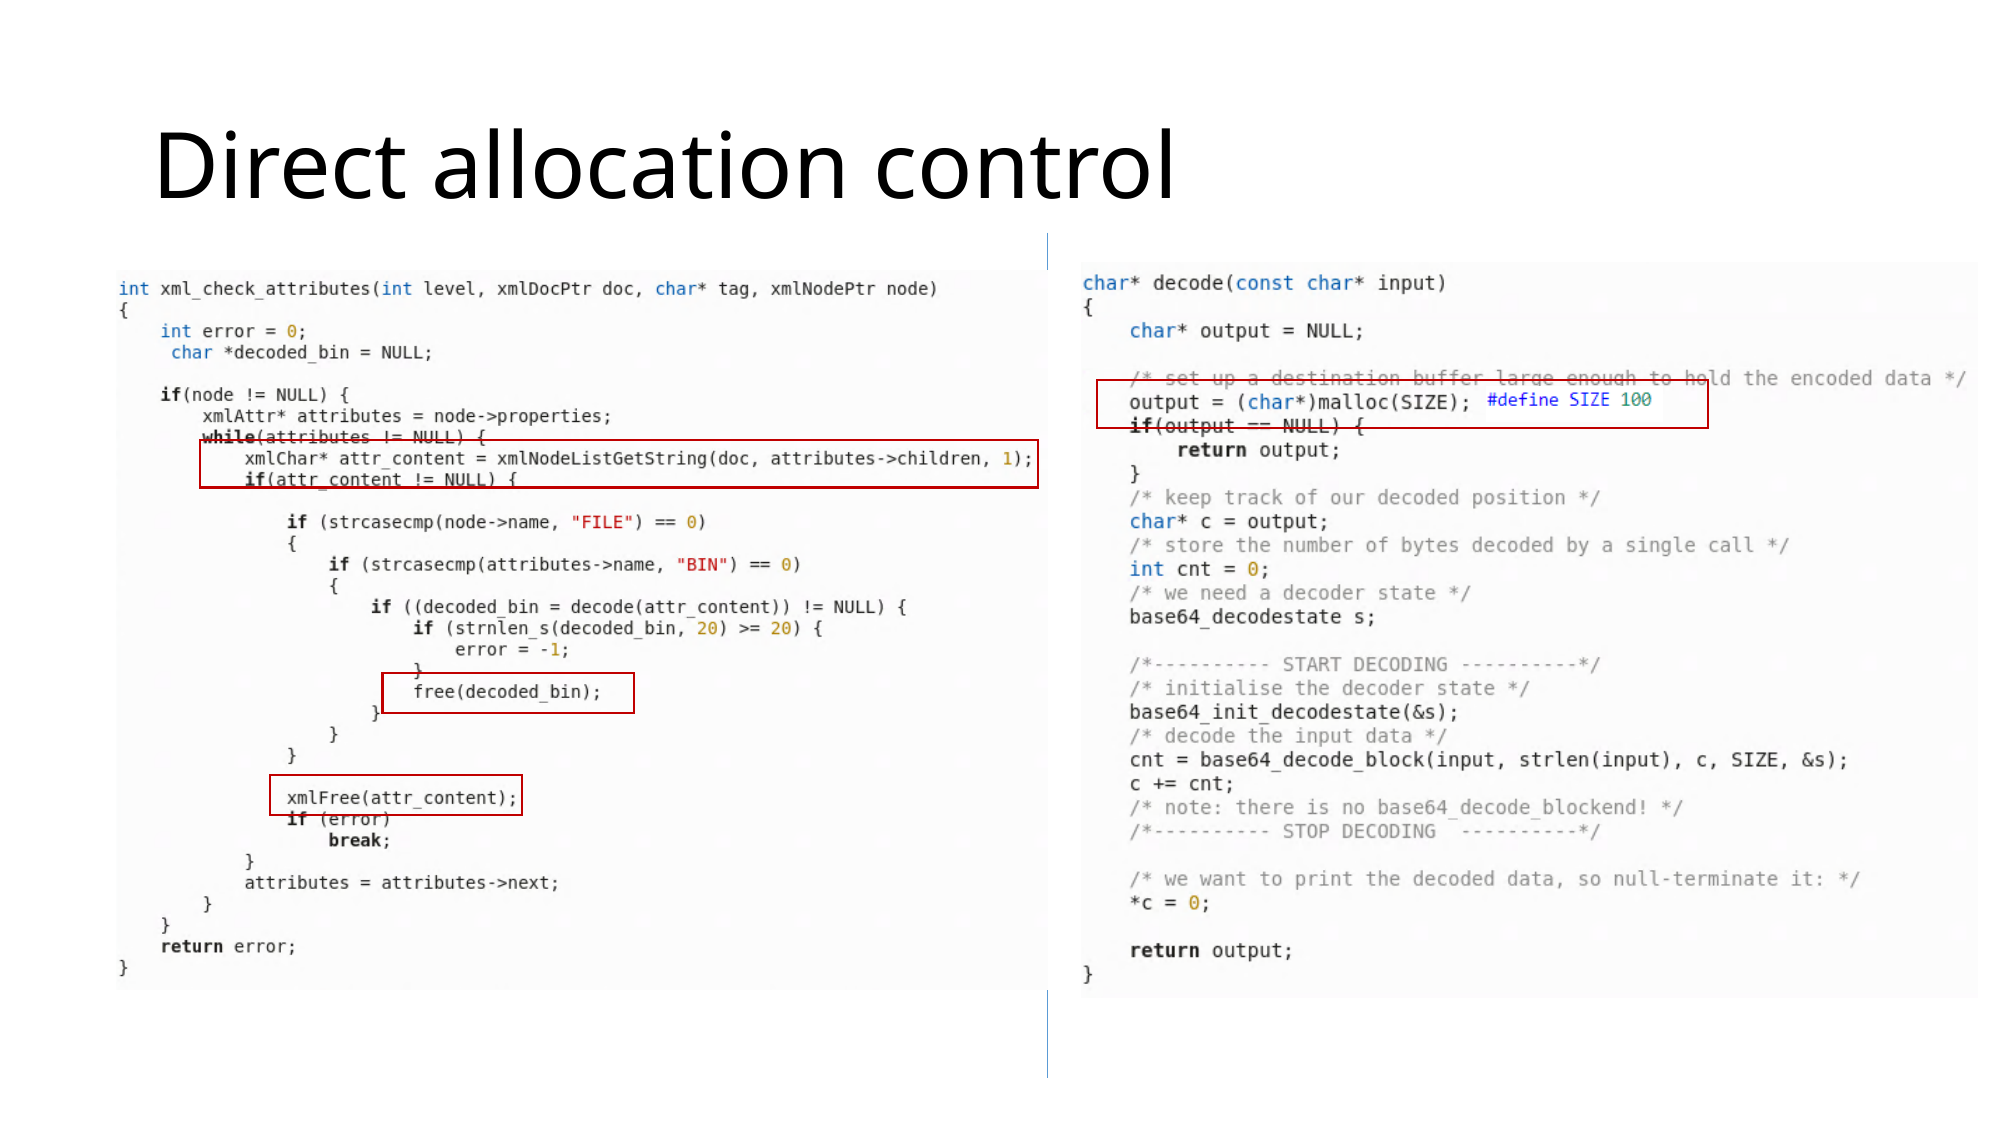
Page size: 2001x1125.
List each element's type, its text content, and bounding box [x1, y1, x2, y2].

title Direct allocation control [137, 59, 1863, 278]
picture [116, 270, 1048, 990]
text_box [1081, 262, 1978, 998]
